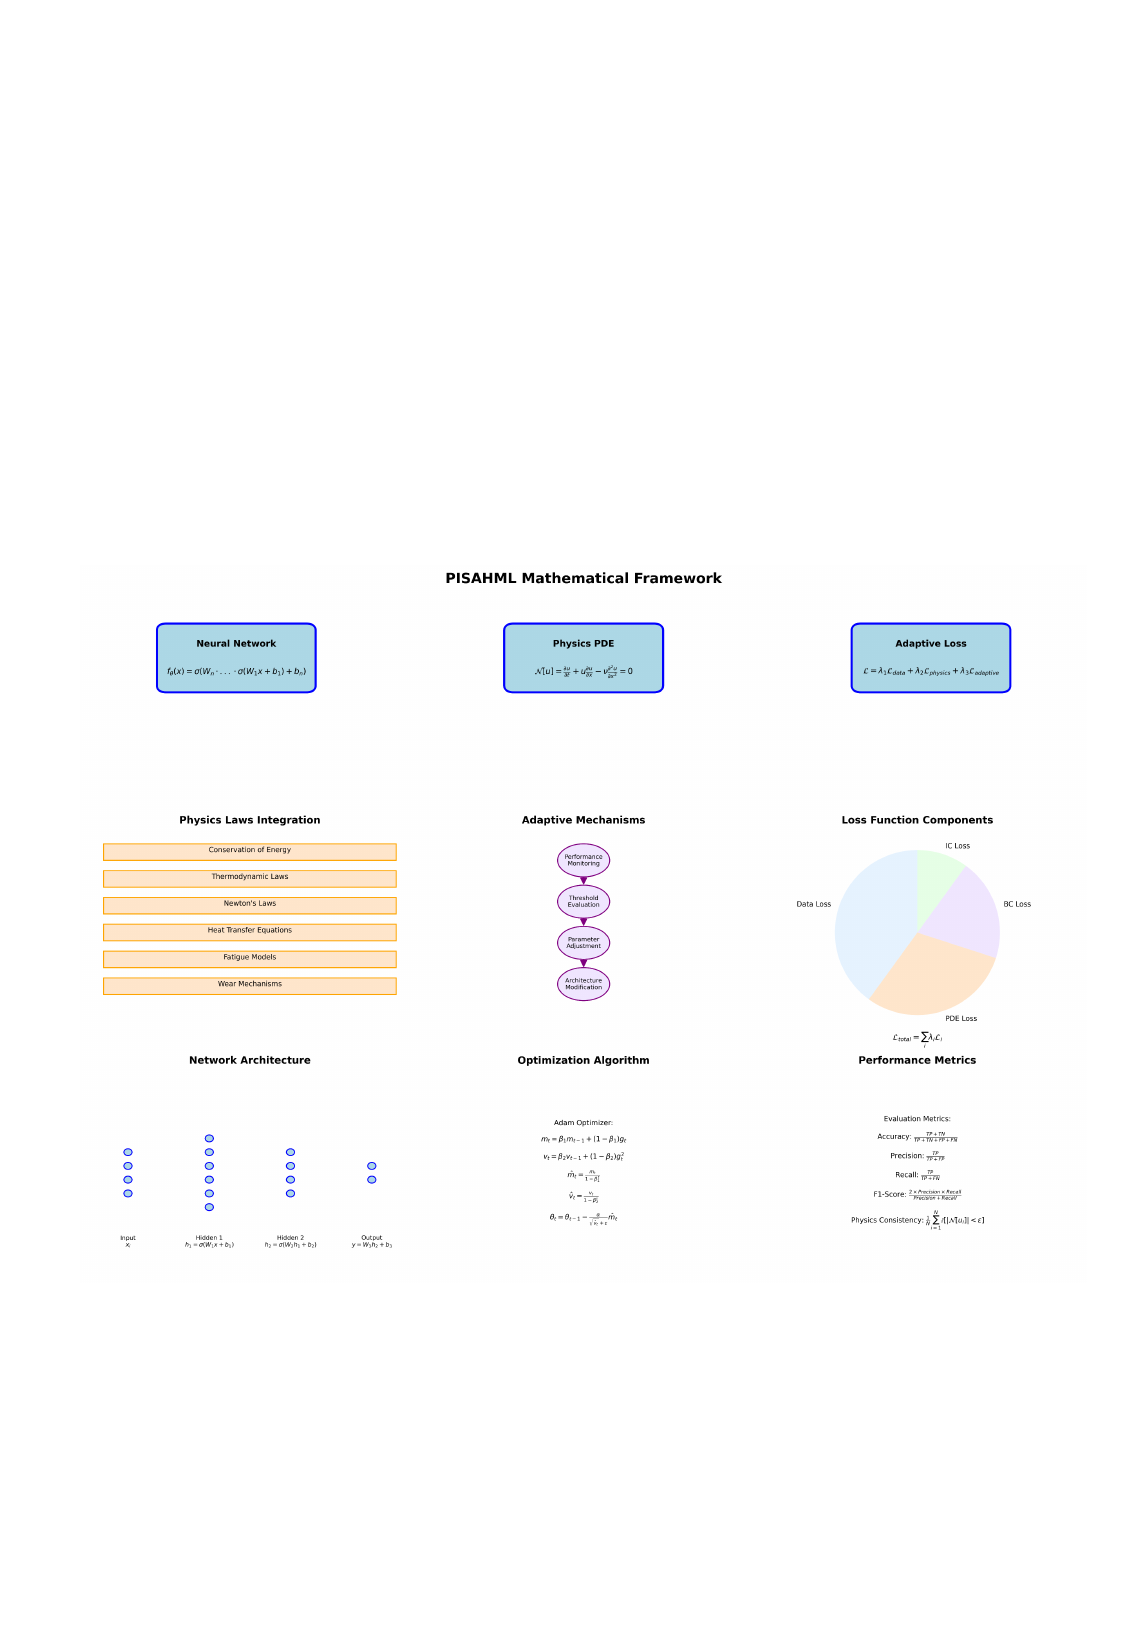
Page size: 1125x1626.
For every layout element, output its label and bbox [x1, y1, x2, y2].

picture [80, 564, 1087, 1284]
